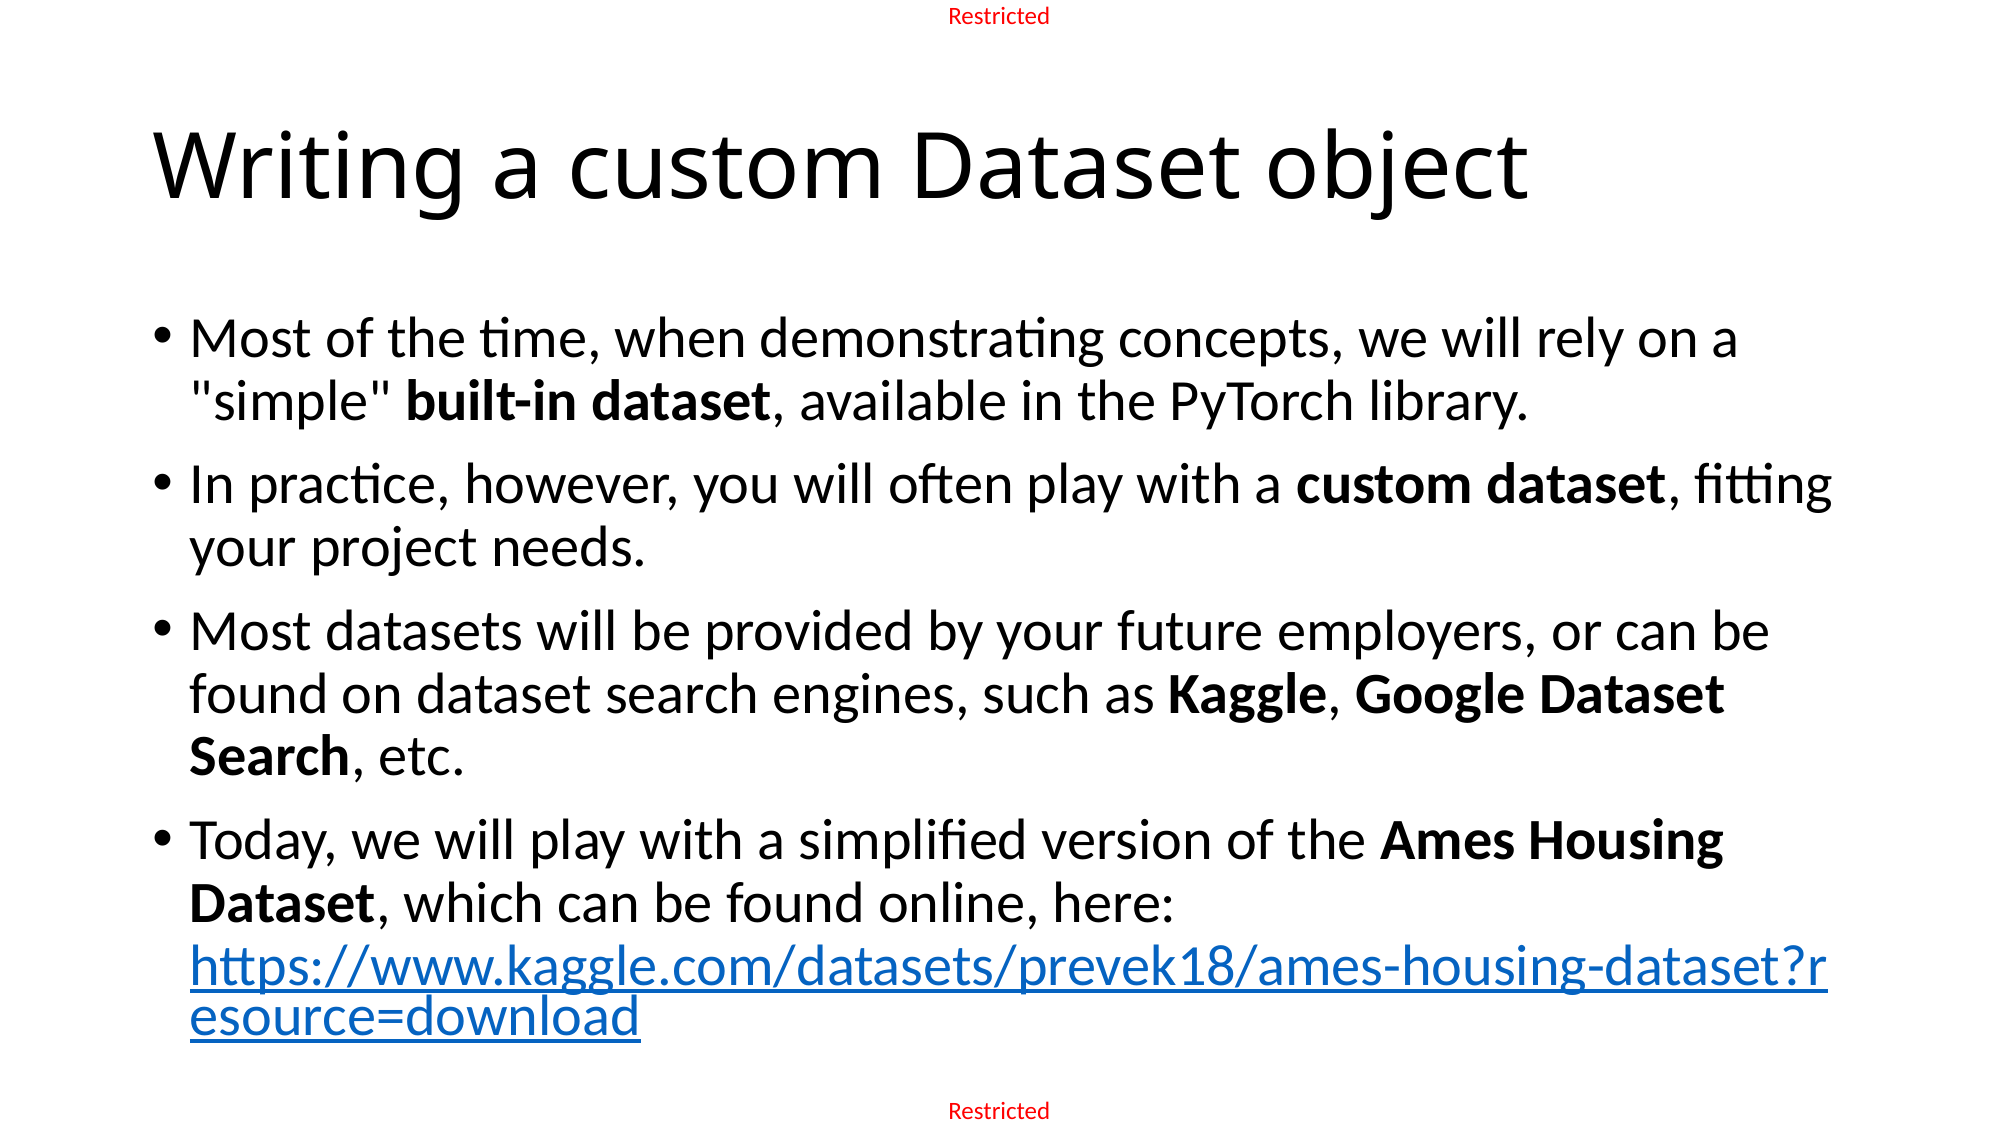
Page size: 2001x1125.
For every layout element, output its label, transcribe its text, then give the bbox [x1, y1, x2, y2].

title Writing a custom Dataset object [137, 59, 1863, 278]
list Most of the time, when demonstrating concepts, we will rely on a "simple" built-in dataset, available in the PyTorch library. In practice, however, you will often play with a custom dataset, fitting your project needs. Most datasets will be provided by your future employers, or can be found on dataset search engines, such as Kaggle, Google Dataset Search, etc. Today, we will play with a simplified version of the Ames Housing Dataset, which can be found online, here: https://www.kaggle.com/datasets/prevek18/ames-housing-dataset?resource=download [137, 299, 1863, 1125]
